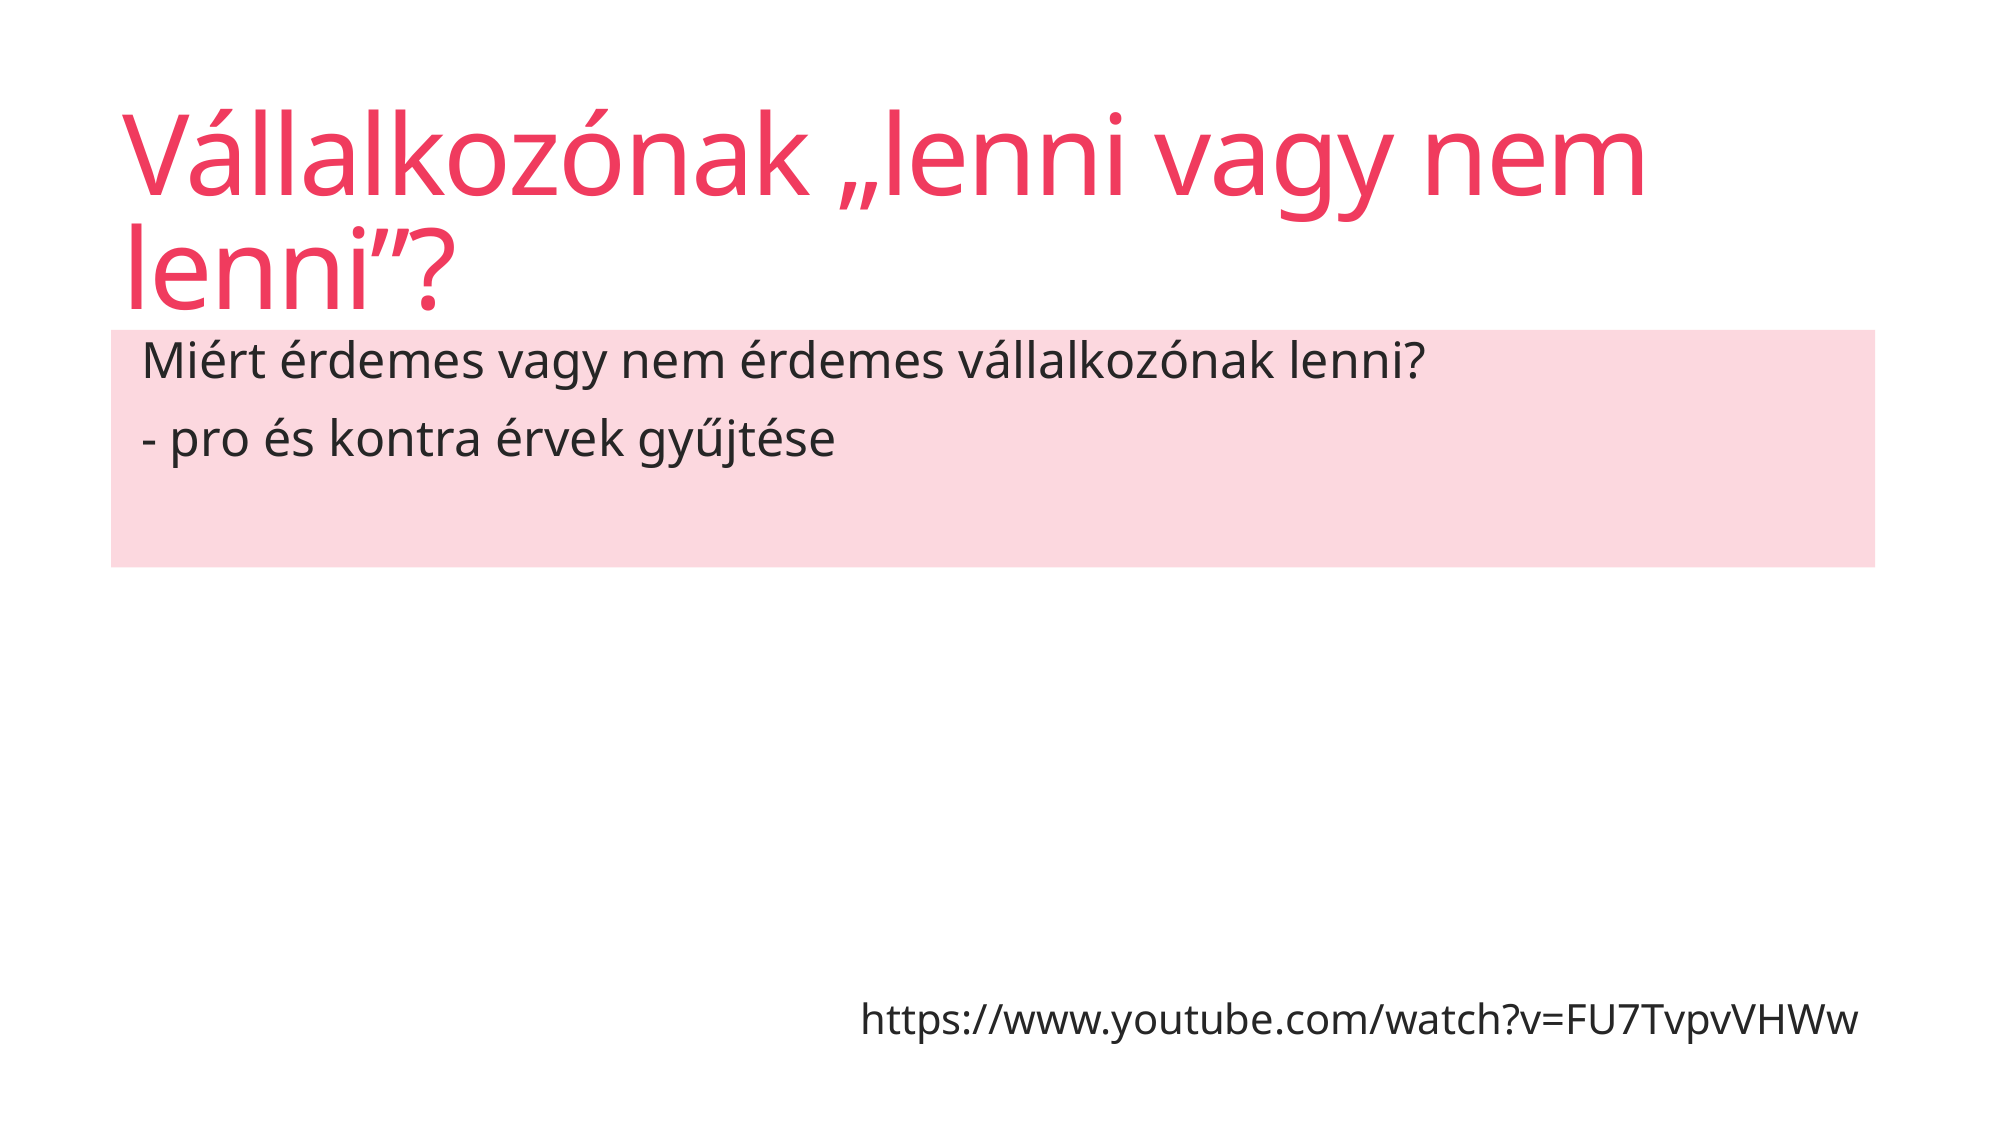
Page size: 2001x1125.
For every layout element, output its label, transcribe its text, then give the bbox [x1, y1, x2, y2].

text_box https://www.youtube.com/watch?v=FU7TvpvVHWw [830, 993, 2000, 1125]
list Miért érdemes vagy nem érdemes vállalkozónak lenni? - pro és kontra érvek gyűjtése [111, 329, 1876, 568]
title Vállalkozónak „lenni vagy nem lenni”? [107, 81, 1875, 354]
